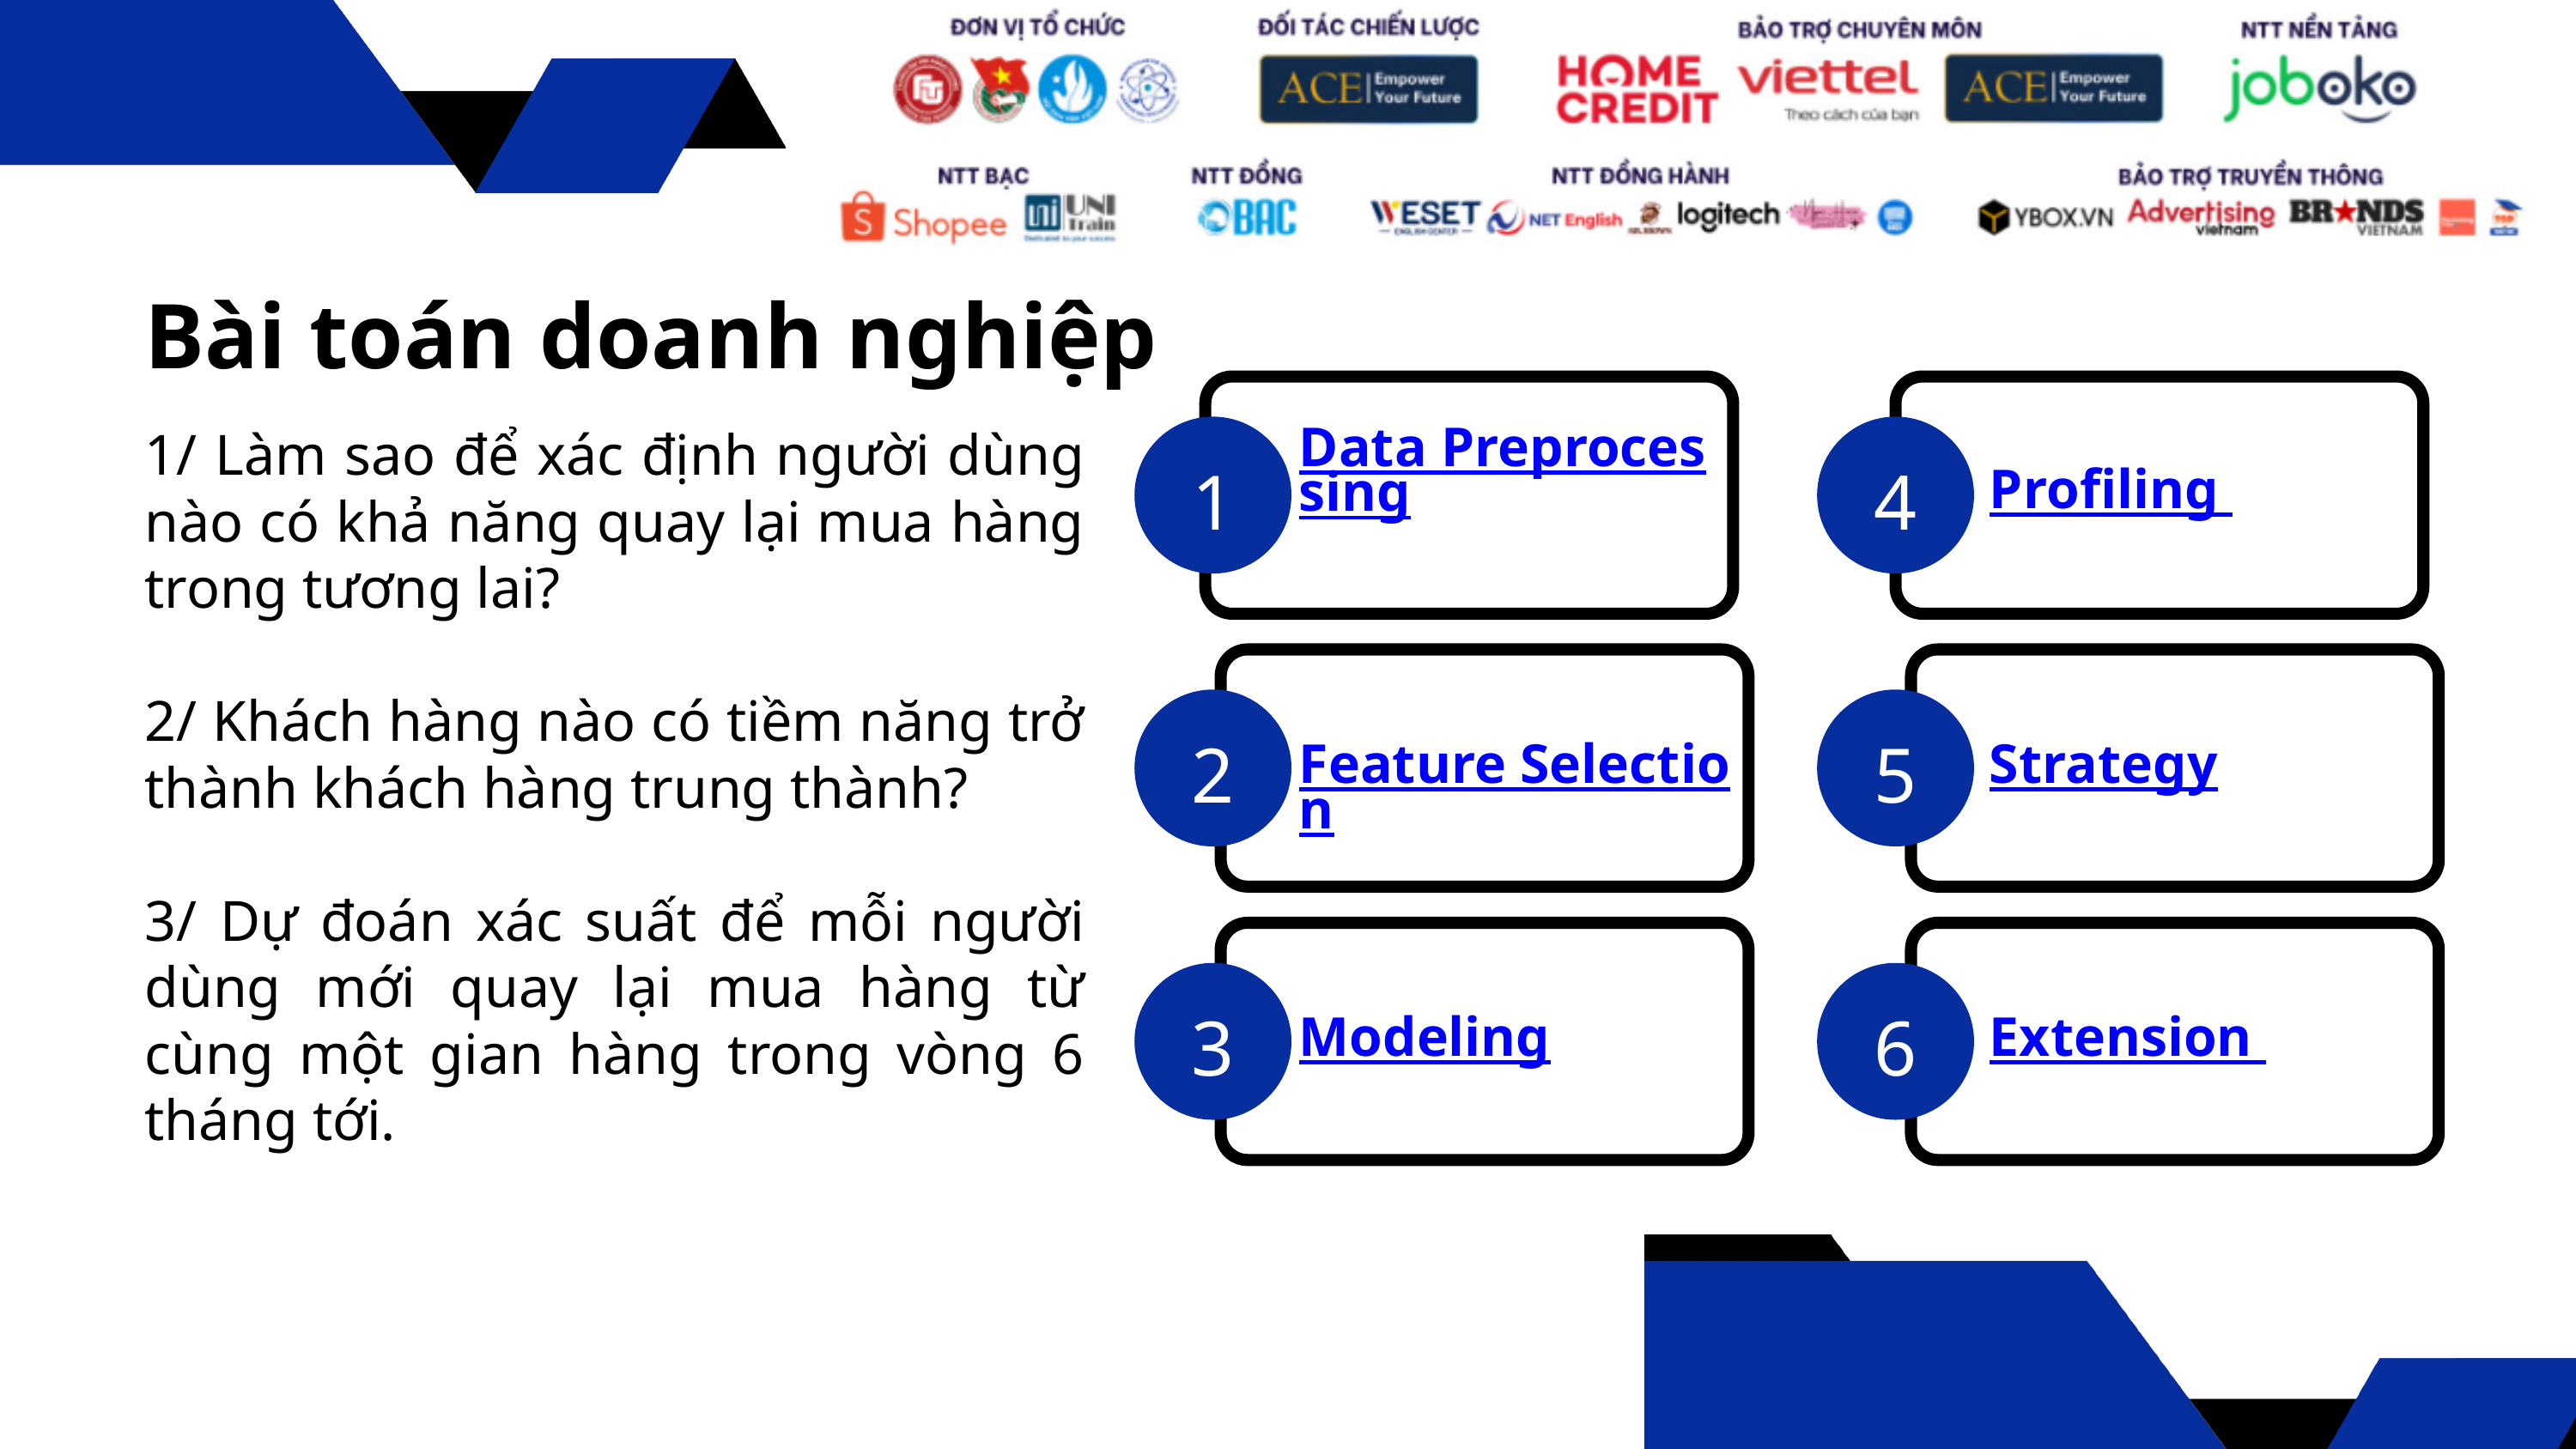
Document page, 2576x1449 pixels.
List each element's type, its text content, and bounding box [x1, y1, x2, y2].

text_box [1133, 689, 1292, 847]
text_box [1911, 649, 2439, 888]
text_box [1205, 376, 1734, 615]
text_box [786, 0, 2576, 252]
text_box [1911, 922, 2439, 1161]
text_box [1133, 962, 1292, 1120]
text_box [0, 0, 786, 193]
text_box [1895, 376, 2424, 615]
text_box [1816, 962, 1975, 1120]
text_box 1/ Làm sao để xác định người dùng nào có khả năng quay lại mua hàng trong tương lai? 2/ Khách hàng nào có tiềm năng trở thành khách hàng trung thành? 3/ Dự đoán xác suất để mỗi người dùng mới quay lại mua hàng từ cùng một gian hàng trong vòng 6 tháng tới. [144, 420, 1085, 1152]
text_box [1220, 649, 1749, 888]
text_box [1816, 416, 1975, 574]
text_box [1643, 1234, 2576, 1449]
text_box Bài toán doanh nghiệp [144, 261, 1206, 387]
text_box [1816, 689, 1975, 847]
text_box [1133, 416, 1292, 574]
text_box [1220, 922, 1749, 1161]
